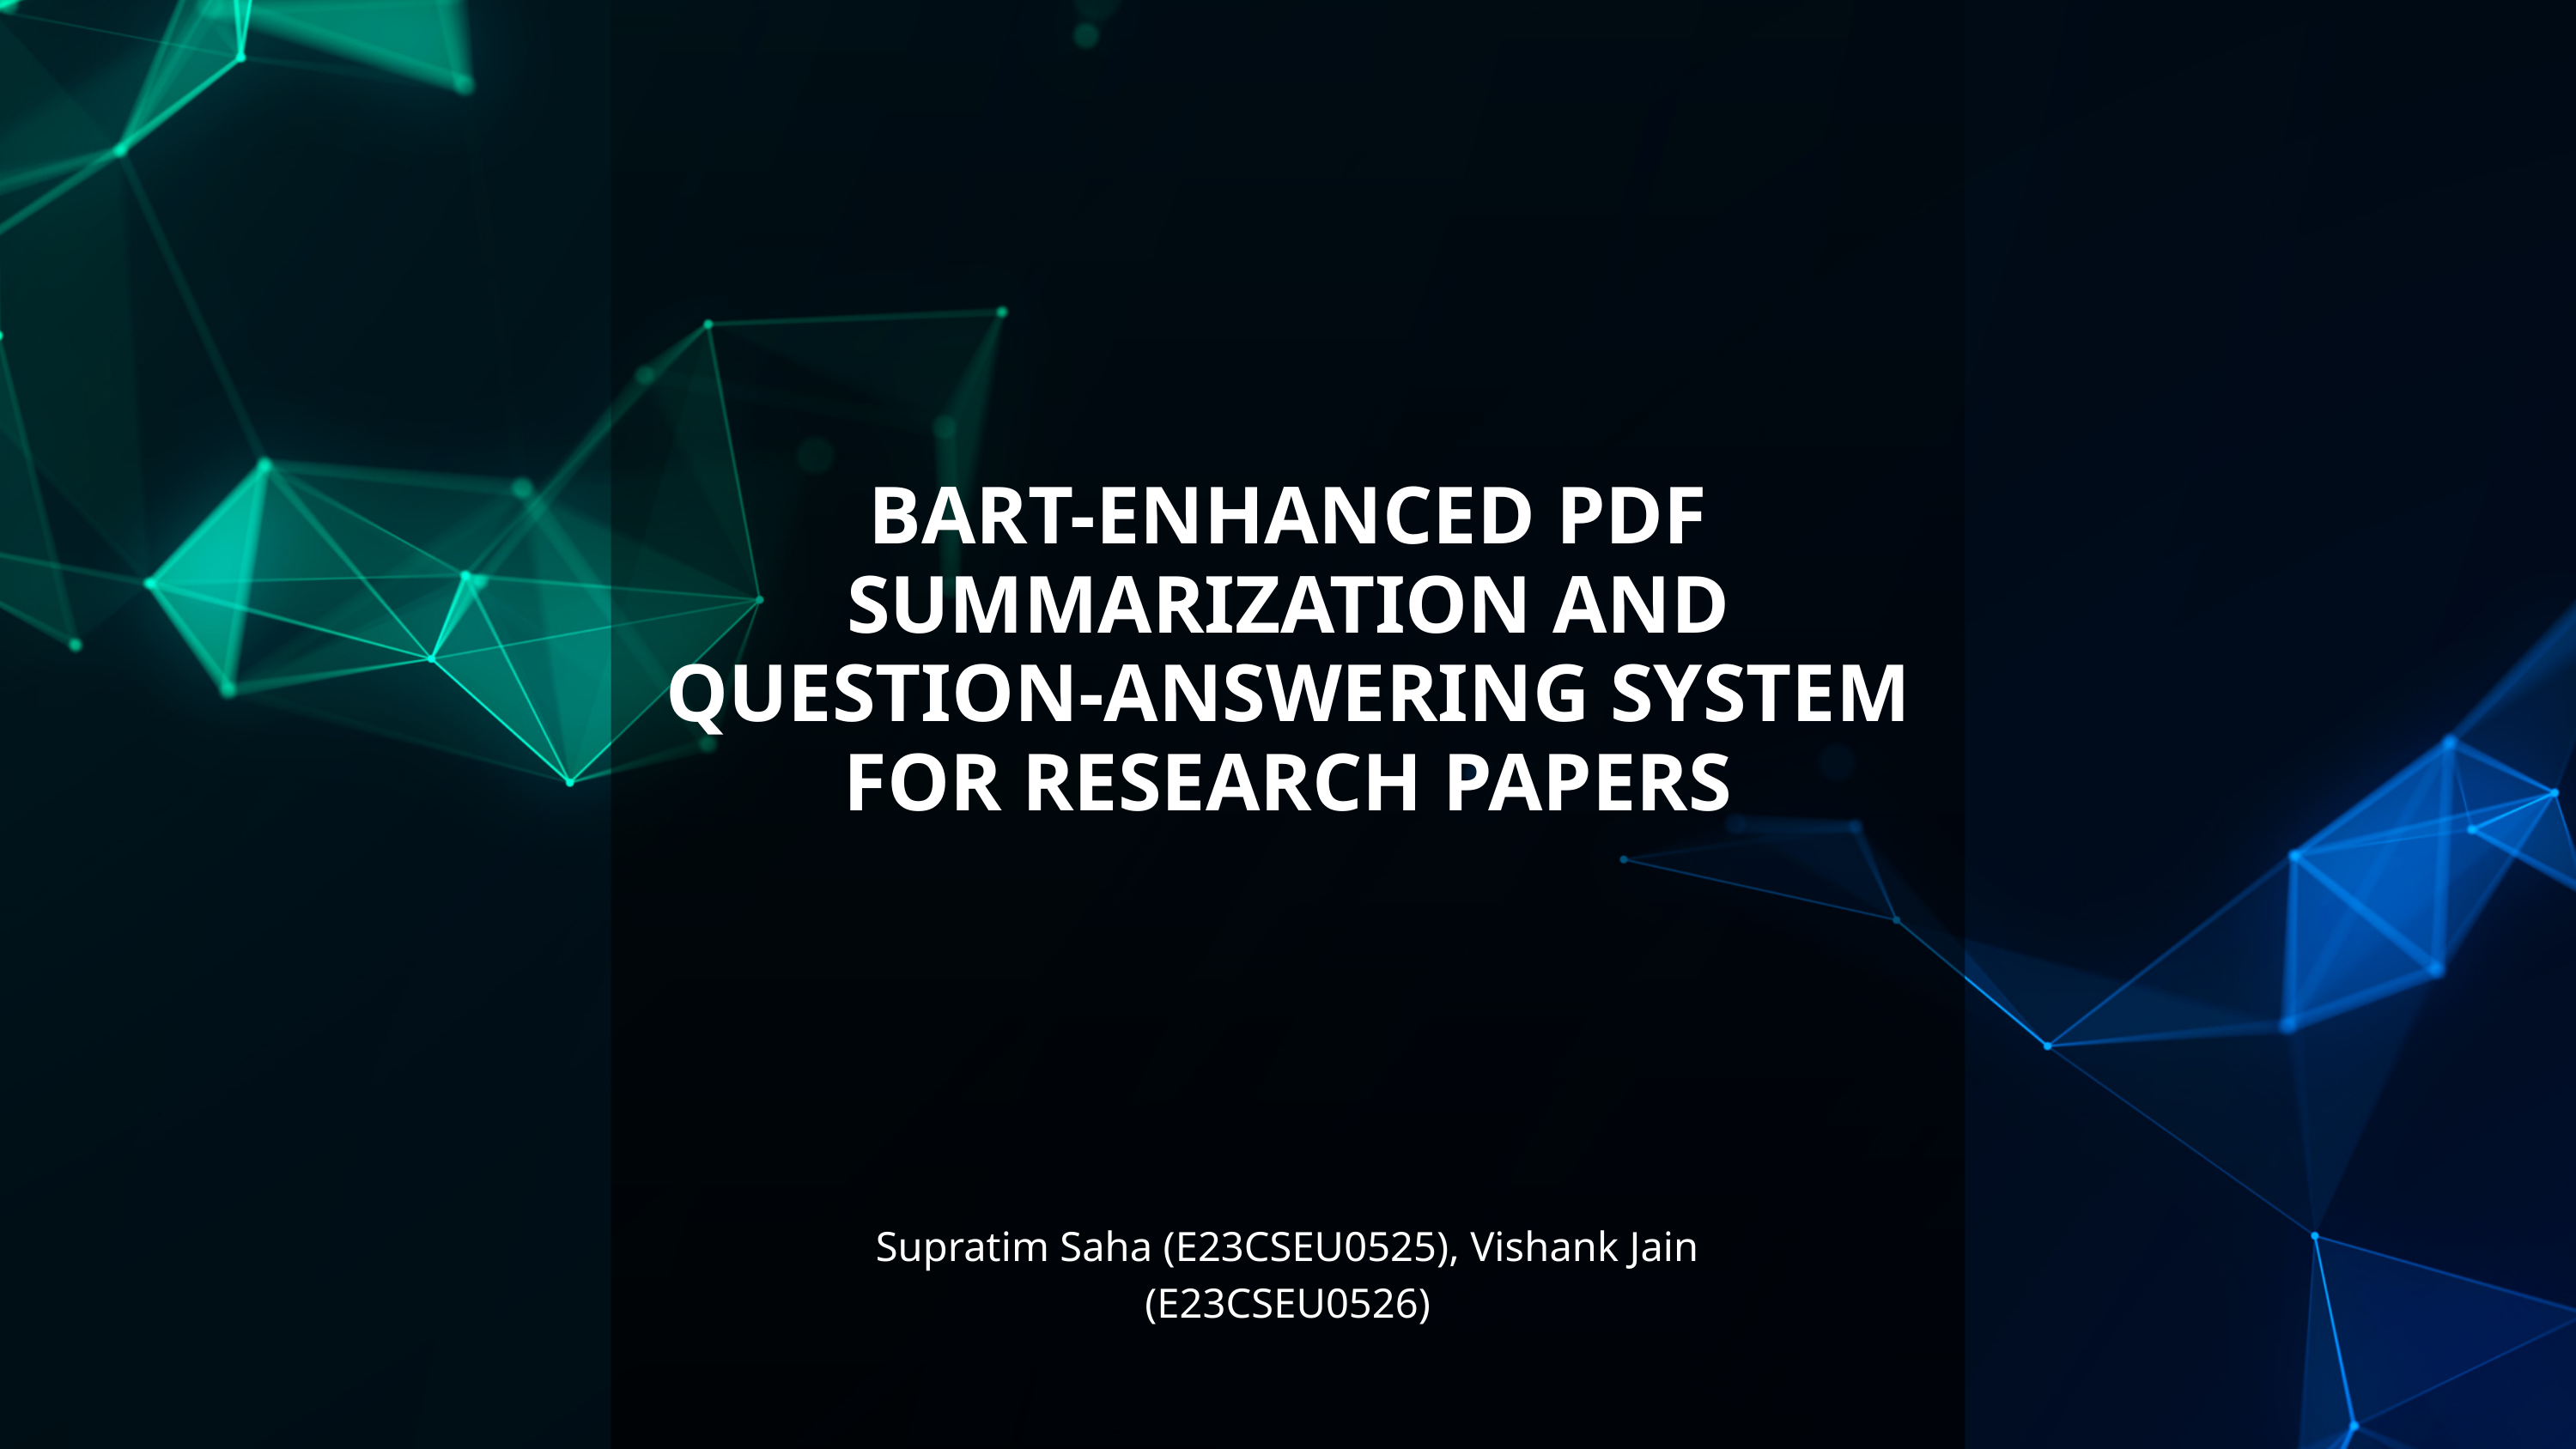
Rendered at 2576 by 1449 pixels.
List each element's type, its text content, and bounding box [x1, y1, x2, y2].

text_box [611, 0, 1965, 1449]
text_box Supratim Saha (E23CSEU0525), Vishank Jain (E23CSEU0526) [738, 1212, 1838, 1326]
text_box [0, 0, 611, 1449]
text_box BART-ENHANCED PDF SUMMARIZATION AND QUESTION-ANSWERING SYSTEM FOR RESEARCH PAPERS [654, 470, 1921, 827]
text_box [1965, 0, 2576, 1449]
